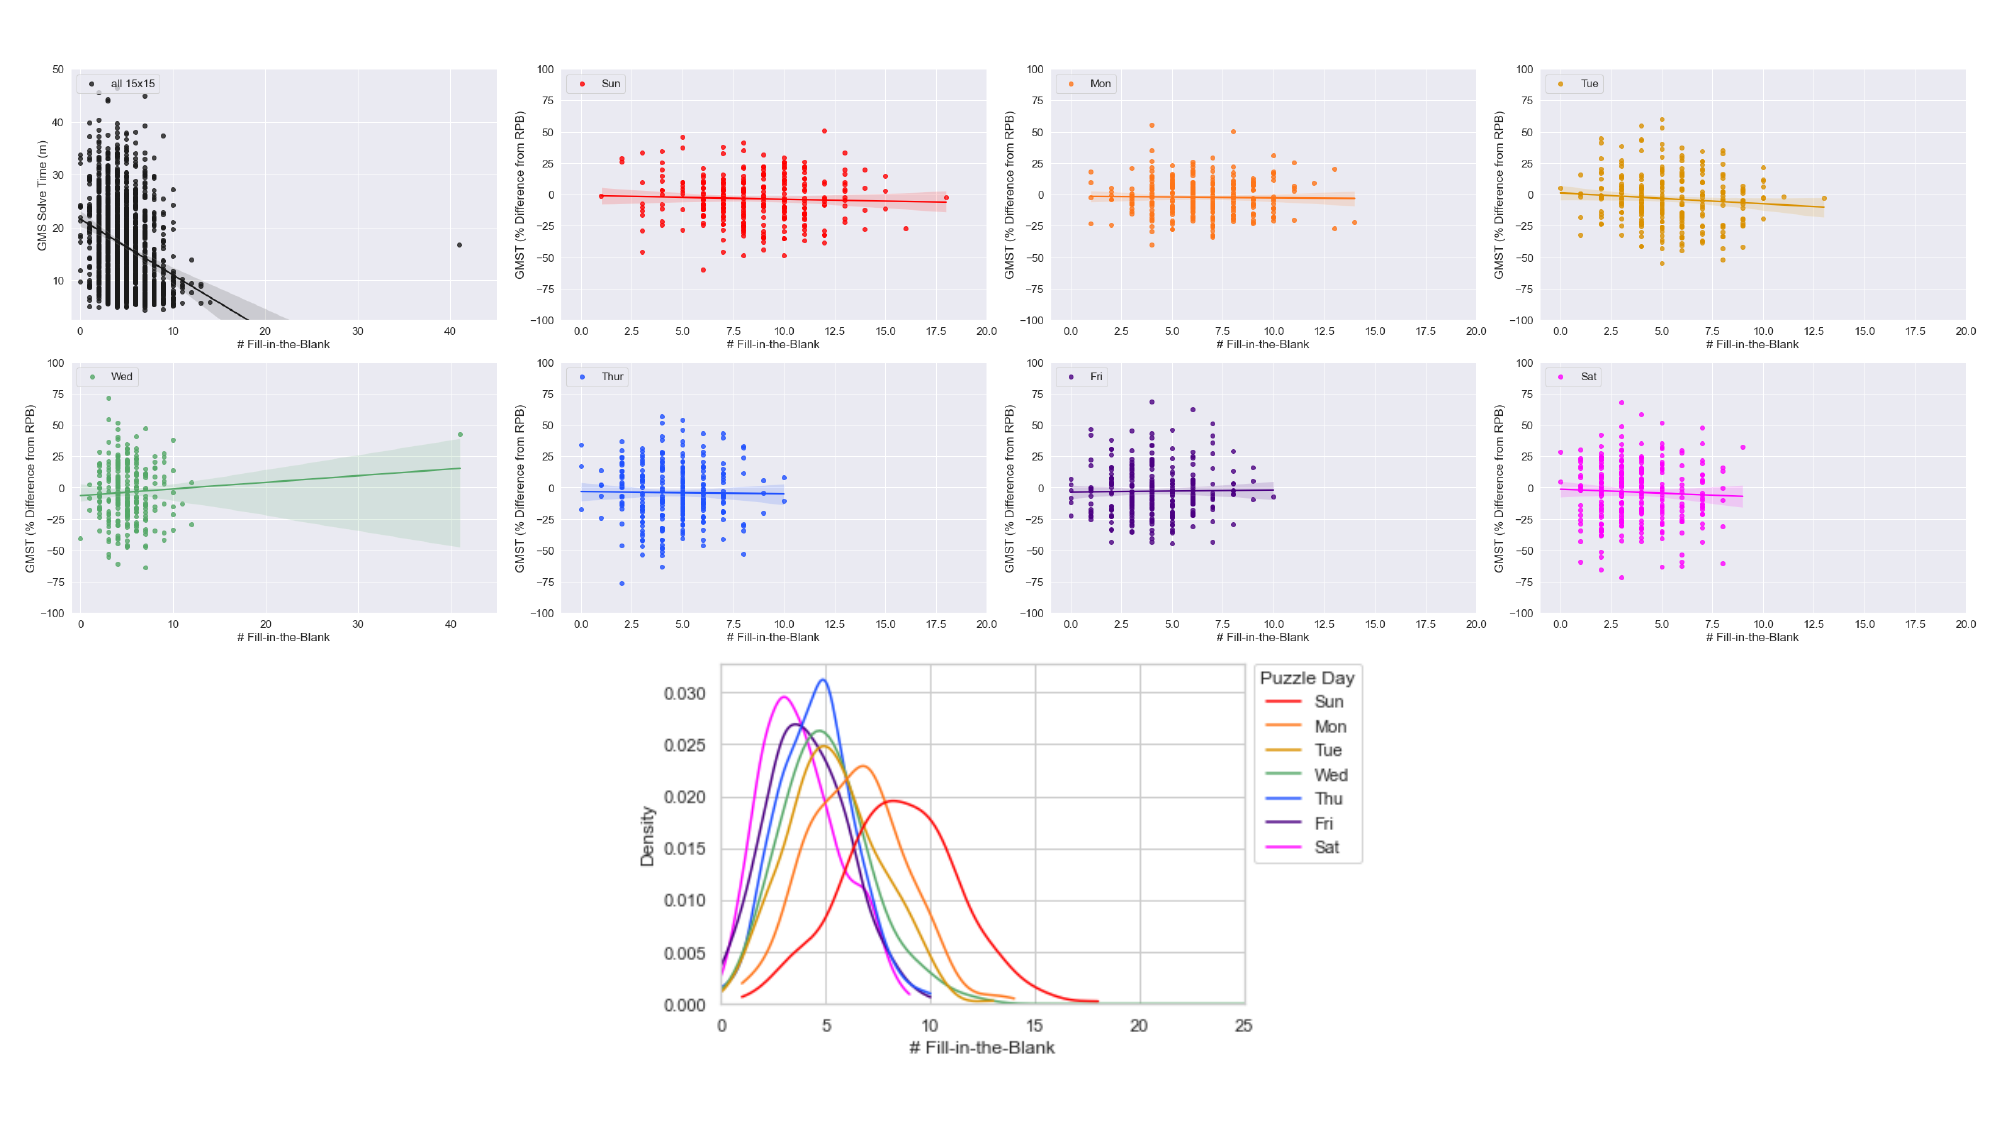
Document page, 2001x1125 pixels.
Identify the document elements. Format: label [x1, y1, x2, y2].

picture [21, 60, 1981, 648]
picture [629, 653, 1373, 1068]
